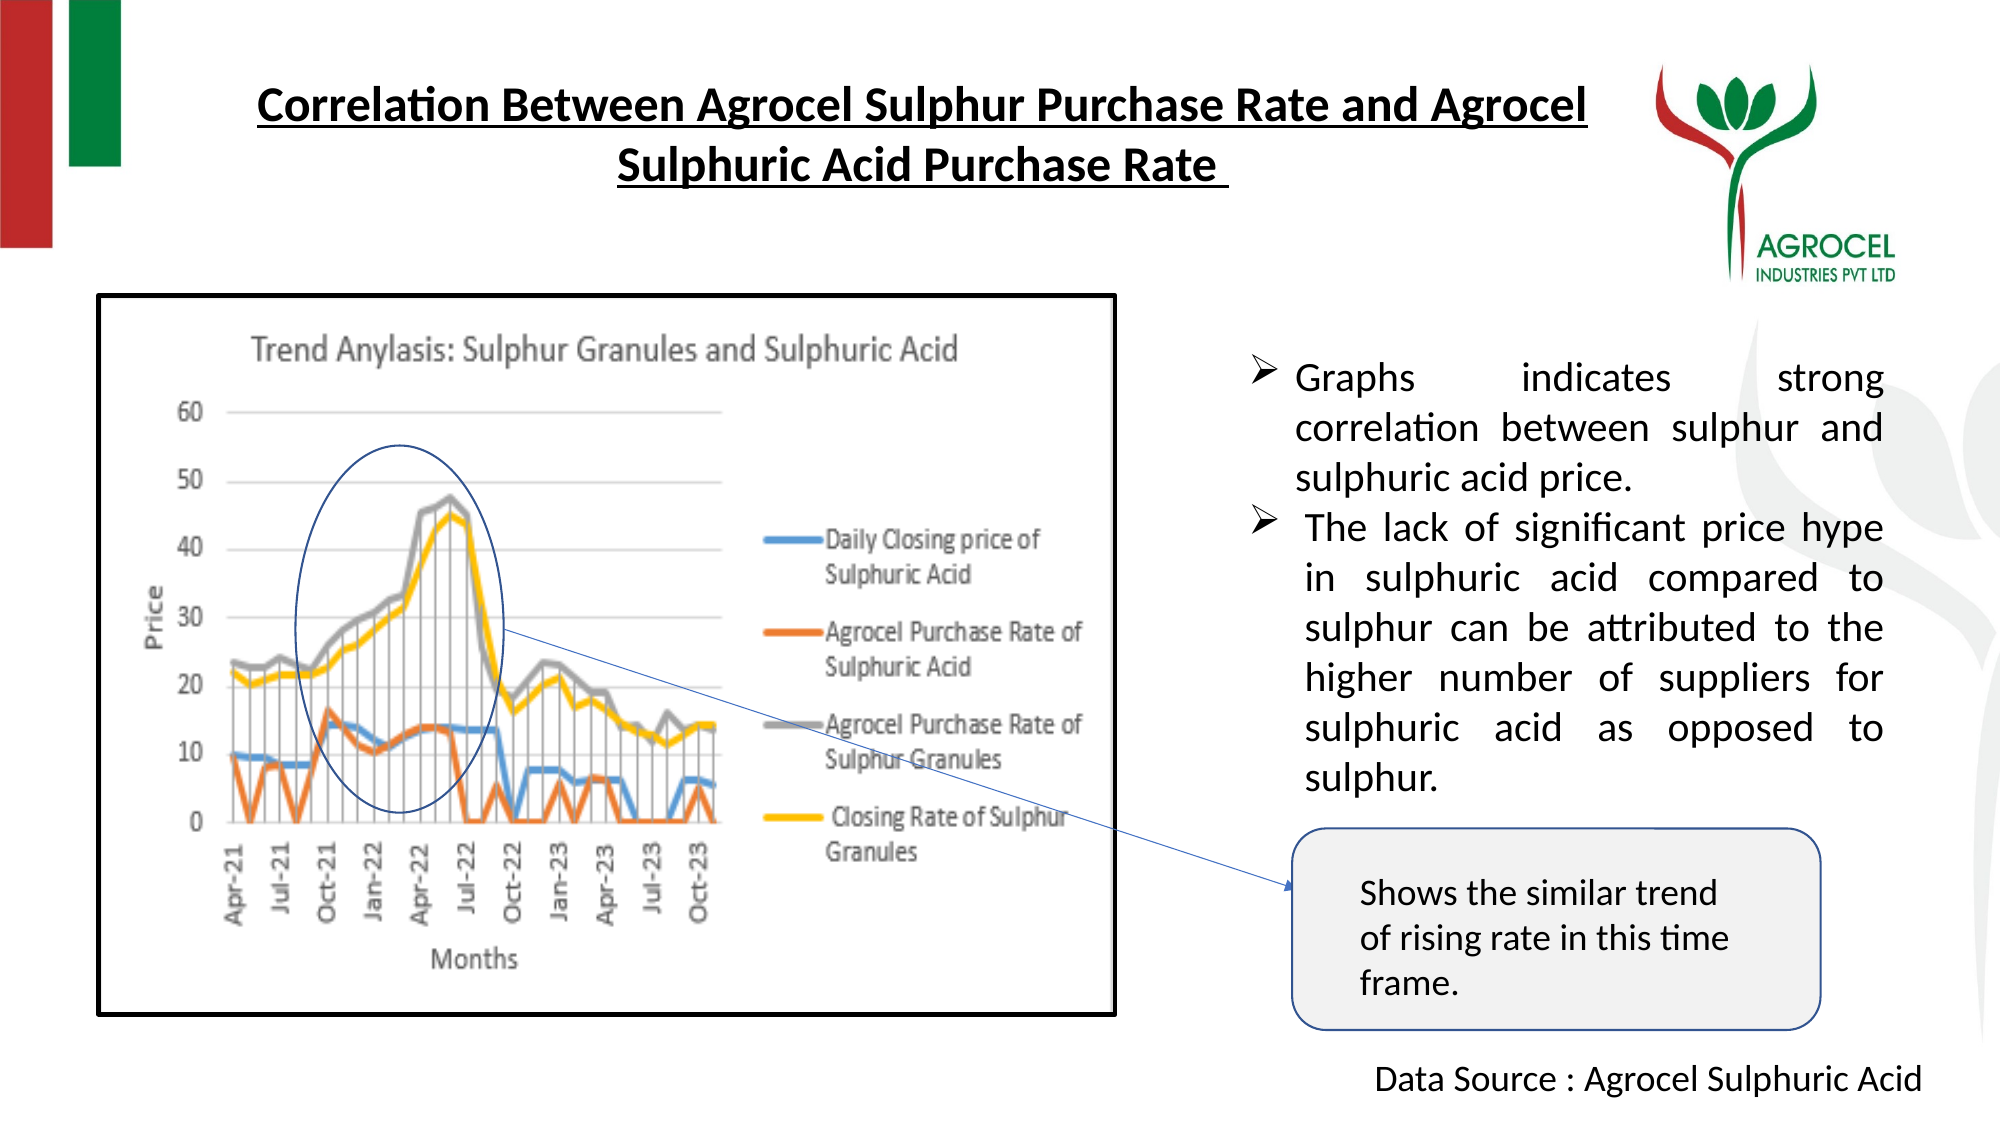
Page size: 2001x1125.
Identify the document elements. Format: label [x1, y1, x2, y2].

text_box [503, 629, 1298, 890]
picture [0, 0, 2000, 1125]
